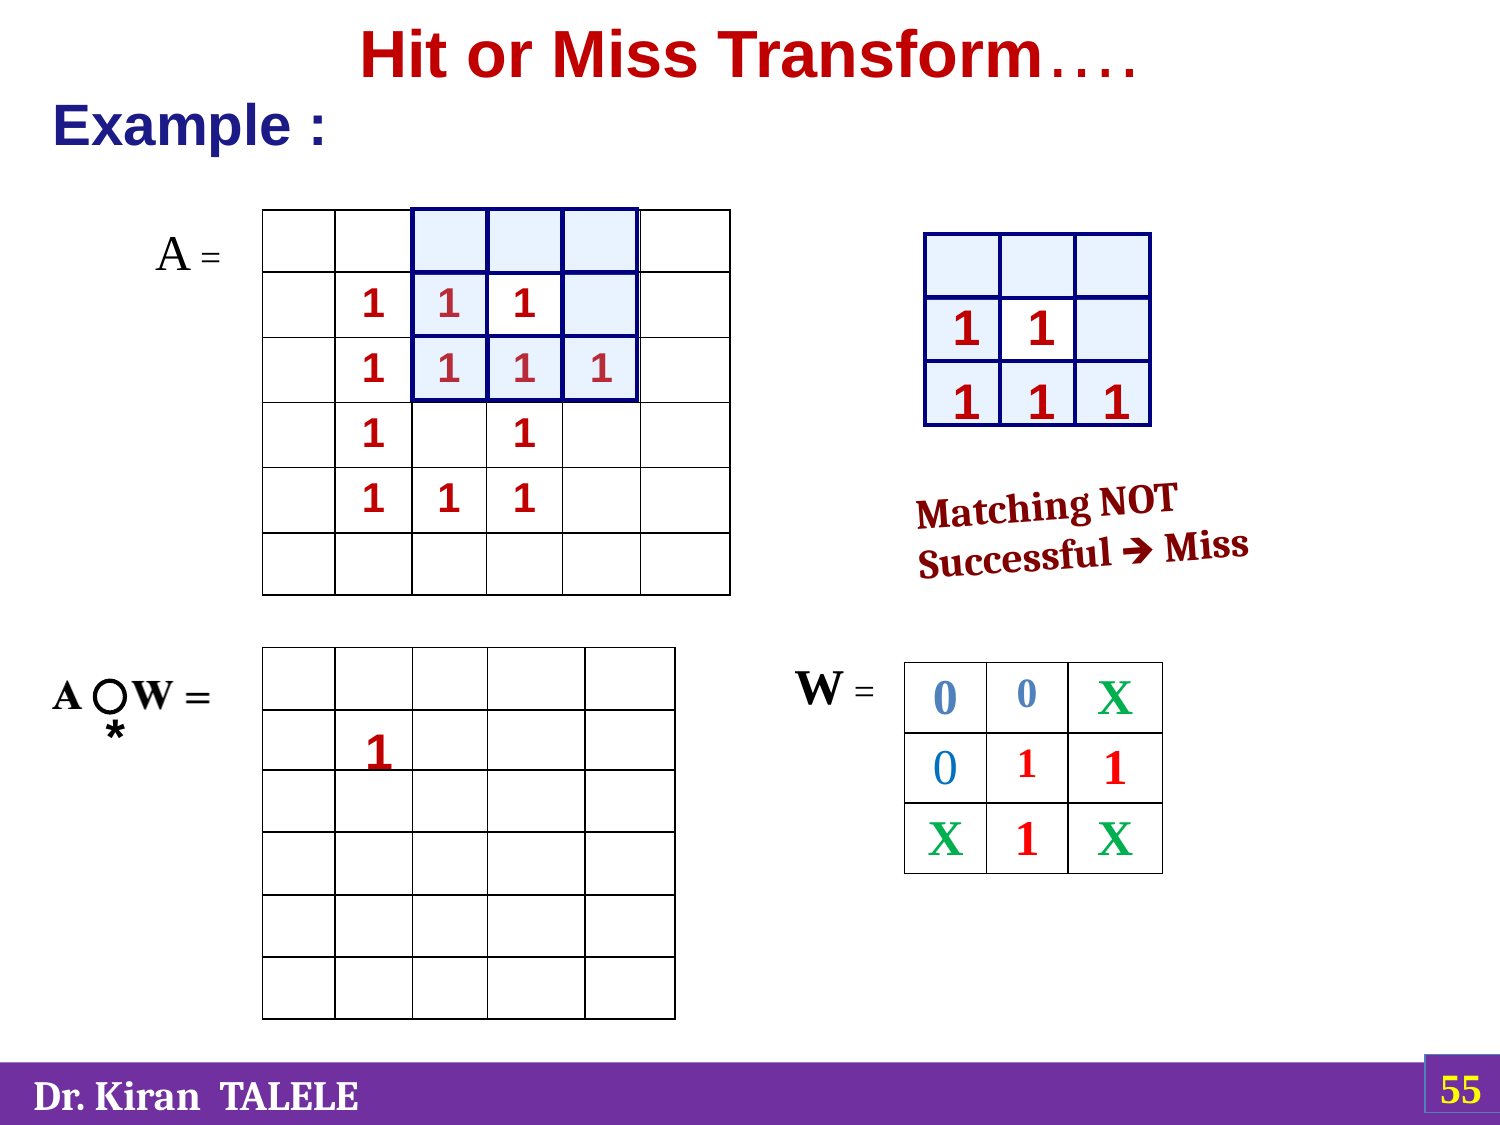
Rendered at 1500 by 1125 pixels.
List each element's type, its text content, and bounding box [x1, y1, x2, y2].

table_cell [413, 407, 486, 467]
table_cell [263, 534, 334, 594]
table_cell [263, 833, 334, 894]
text_box A = [139, 212, 238, 288]
table_cell 1 [487, 468, 562, 532]
text_box W = [779, 646, 891, 722]
table_cell [263, 273, 334, 337]
table_header [336, 211, 409, 271]
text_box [0, 1054, 1500, 1125]
table_cell [413, 711, 487, 769]
table_header [263, 648, 334, 709]
table_header [641, 211, 729, 271]
table_header [263, 211, 334, 271]
table_cell [586, 711, 674, 769]
table_cell [641, 468, 729, 532]
table_cell [641, 534, 729, 594]
table_cell [641, 403, 729, 467]
table_cell [336, 896, 412, 956]
table_cell [263, 896, 334, 956]
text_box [412, 208, 638, 401]
table_cell [413, 534, 486, 594]
table_cell [263, 958, 334, 1018]
table_header [586, 648, 674, 709]
table_cell [336, 711, 349, 769]
table_header [336, 648, 412, 709]
table_header 0 [987, 663, 1067, 732]
table_cell [263, 711, 334, 769]
table_cell [336, 534, 411, 594]
table_cell [586, 771, 674, 831]
table_cell [413, 771, 487, 831]
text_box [924, 233, 1151, 438]
table_cell 1 [413, 468, 486, 532]
table_cell [488, 833, 584, 894]
table_cell 1 [987, 734, 1067, 802]
table_cell X [1069, 804, 1162, 873]
table_cell [413, 833, 487, 894]
table_cell [336, 958, 412, 1018]
table_cell [641, 273, 729, 337]
table_cell [336, 833, 412, 894]
table_header [488, 648, 584, 709]
text_box 1 [349, 711, 413, 787]
text_box Hit or Miss Transform…. [74, 7, 1425, 88]
table_cell [586, 958, 674, 1018]
table_cell 1 [336, 468, 411, 532]
table_cell [263, 468, 334, 532]
table_cell [263, 771, 334, 831]
table_cell [263, 403, 334, 467]
table_cell [488, 896, 584, 956]
table_cell [488, 958, 584, 1018]
table_cell 1 [1069, 734, 1162, 802]
table_cell 1 [336, 338, 408, 402]
title Example : [37, 82, 375, 163]
table_header X [1069, 663, 1162, 732]
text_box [37, 662, 263, 729]
text_box Matching NOT Successful 🡺 Miss [898, 451, 1320, 598]
table_cell [488, 771, 584, 831]
table_cell [586, 833, 674, 894]
table_cell 0 [905, 734, 986, 802]
table_cell [413, 896, 487, 956]
table_cell [488, 711, 584, 769]
table_cell [563, 468, 640, 532]
table_cell 1 [487, 408, 562, 467]
table_cell X [905, 804, 986, 873]
table_cell [413, 958, 487, 1018]
table_header [413, 648, 487, 709]
table_cell [563, 534, 640, 594]
table_cell [586, 896, 674, 956]
table_cell 1 [336, 273, 407, 337]
table_cell 1 [987, 804, 1067, 873]
table_header 0 [905, 663, 986, 732]
table_cell [336, 771, 412, 831]
table_cell [563, 403, 640, 467]
table_cell [641, 338, 729, 402]
table_cell 1 [336, 403, 411, 467]
table_cell [263, 338, 334, 402]
table_cell [487, 534, 562, 594]
